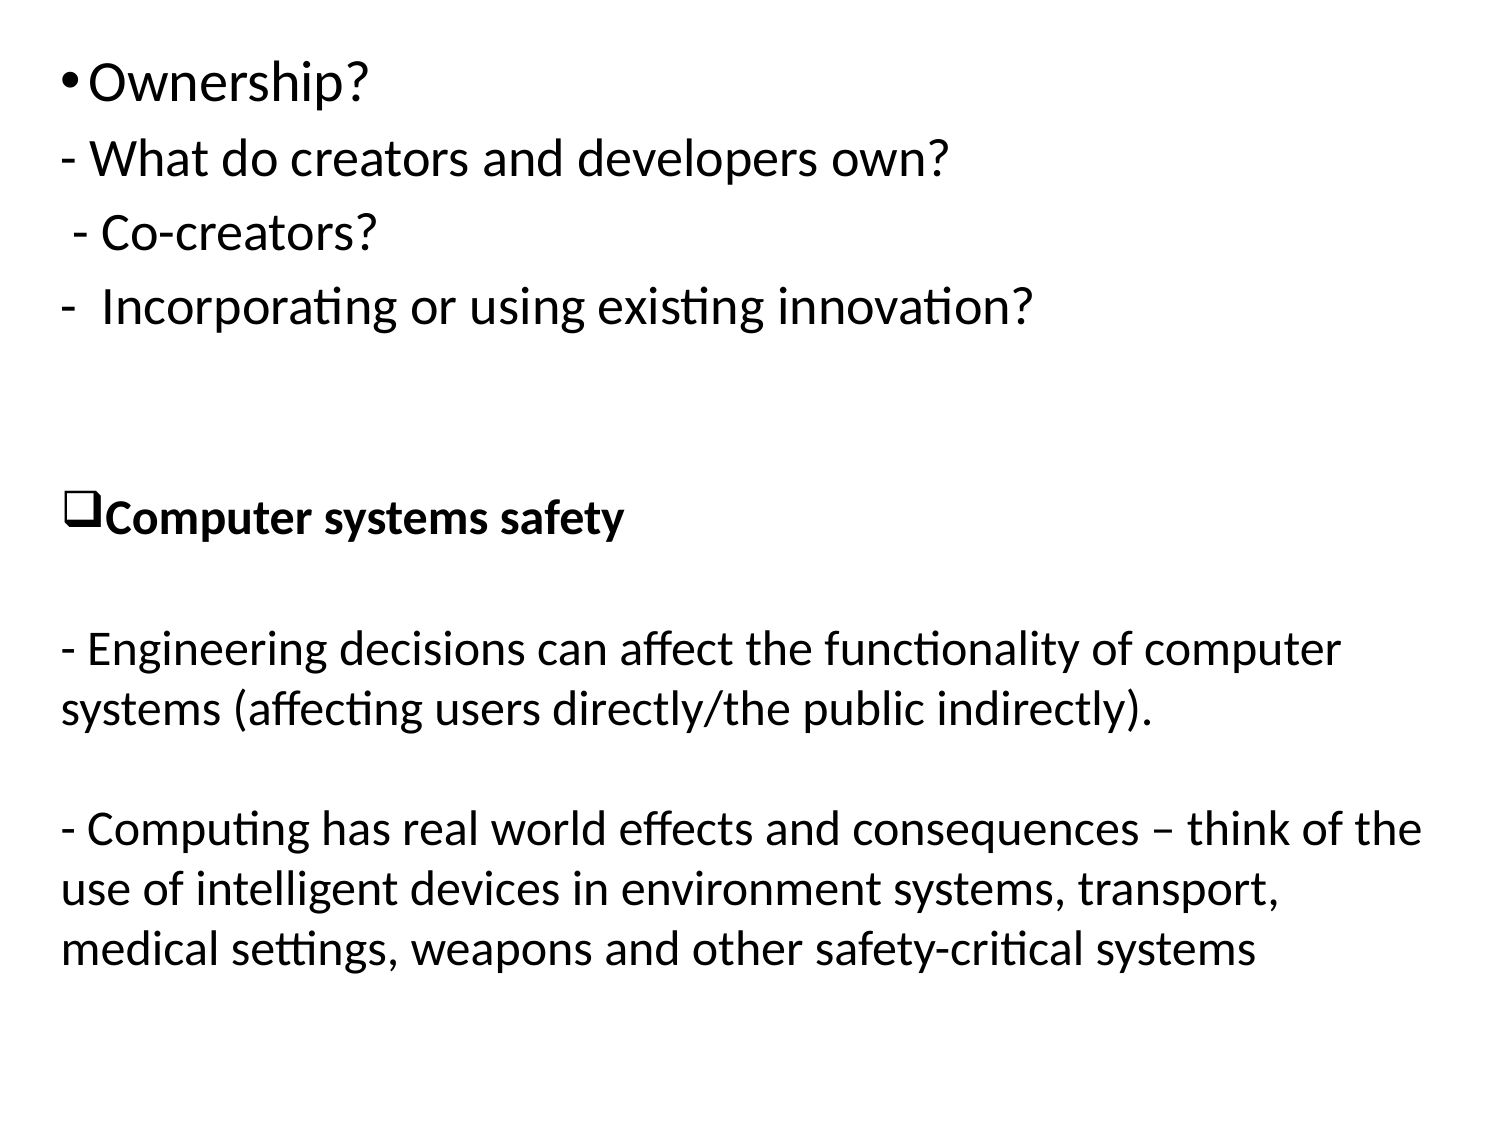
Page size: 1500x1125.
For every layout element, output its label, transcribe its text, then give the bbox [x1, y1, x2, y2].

list Ownership? - What do creators and developers own? - Co-creators? - Incorporating or using existing innovation? Computer systems safety - Engineering decisions can affect the functionality of computer systems (affecting users directly/the public indirectly). - Computing has real world effects and consequences – think of the use of intelligent devices in environment systems, transport, medical settings, weapons and other safety-critical systems [45, 43, 1447, 1091]
